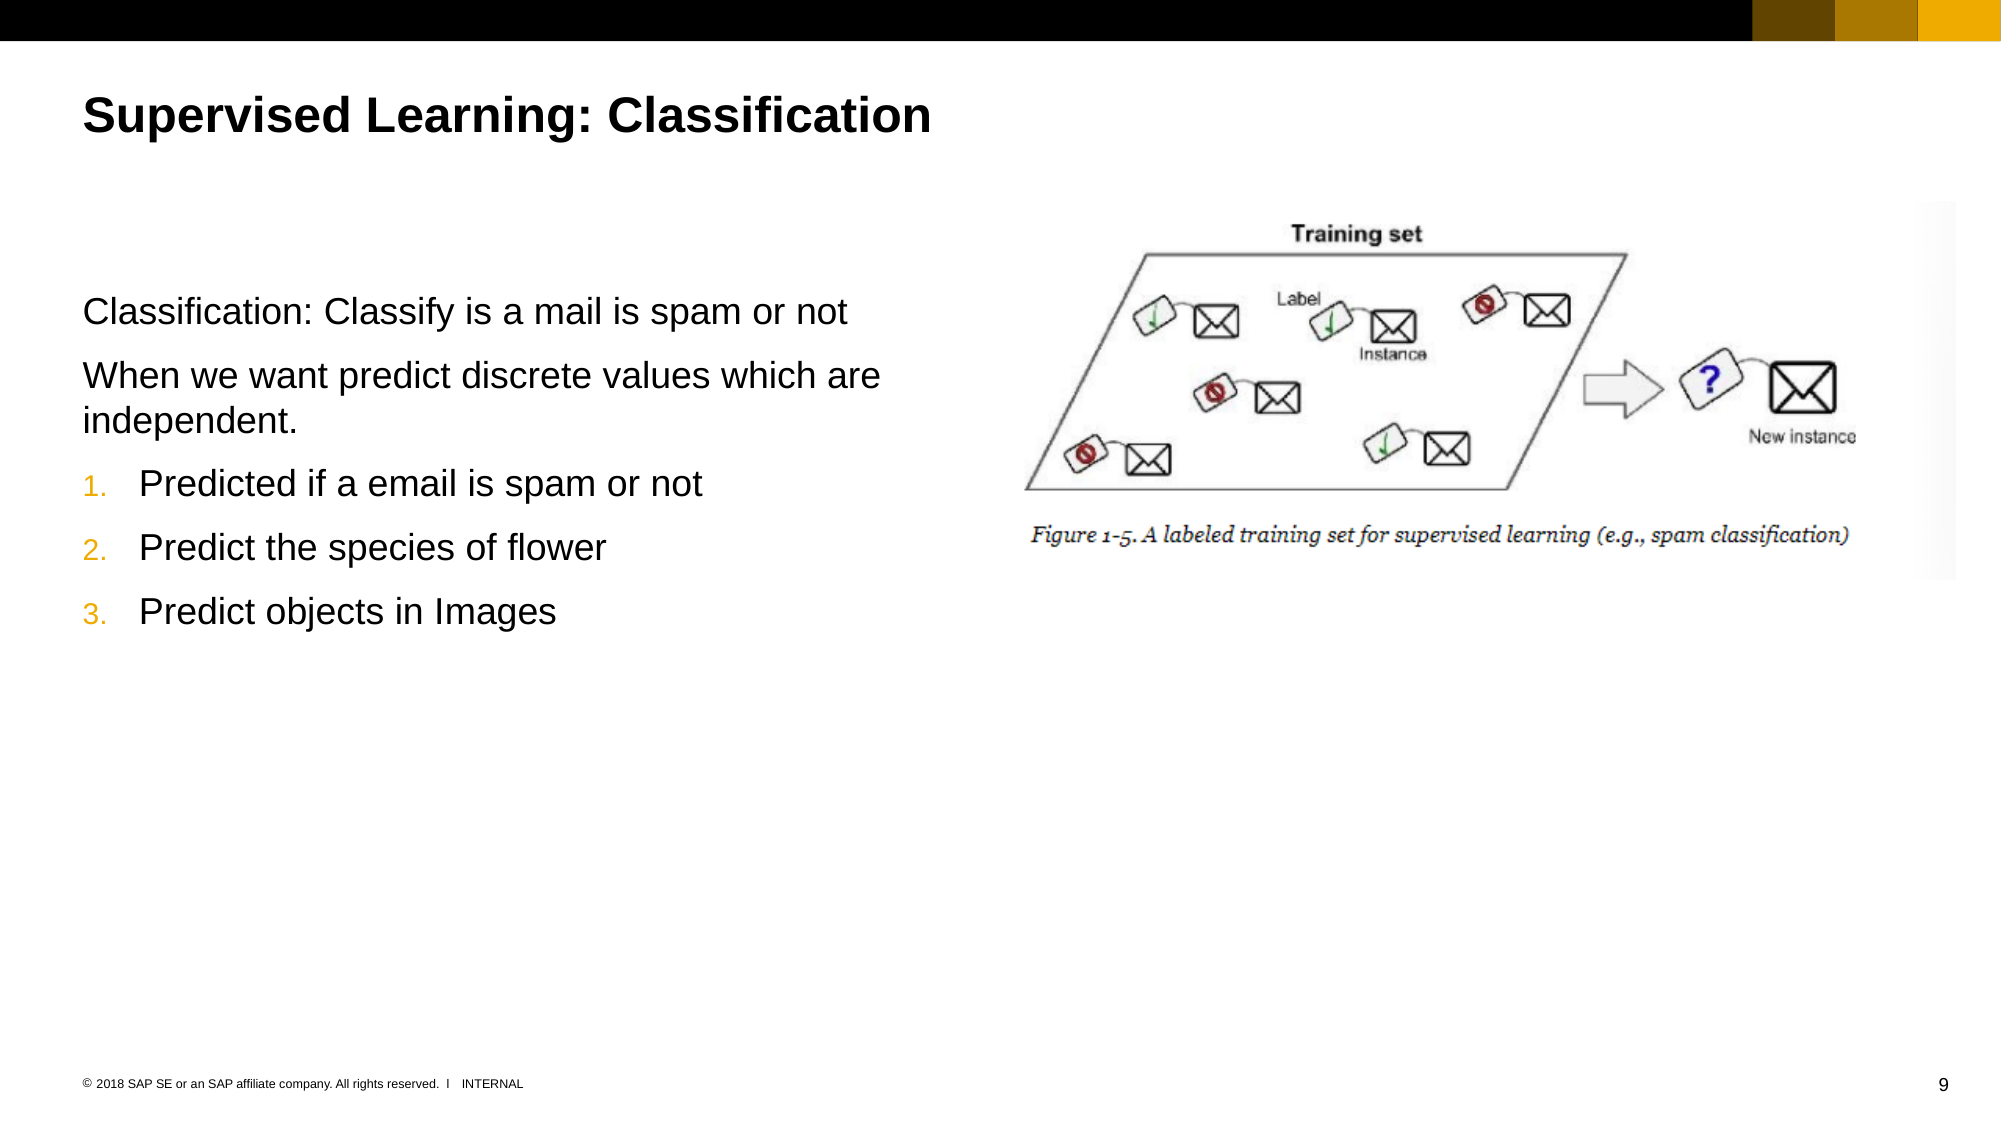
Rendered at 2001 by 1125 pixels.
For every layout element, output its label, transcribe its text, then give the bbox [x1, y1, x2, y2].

picture [970, 201, 1956, 580]
title Supervised Learning: Classification [82, 82, 1918, 144]
text_box Classification: Classify is a mail is spam or not When we want predict discrete values which are independent. Predicted if a email is spam or not Predict the species of flower Predict objects in Images [82, 286, 1042, 633]
